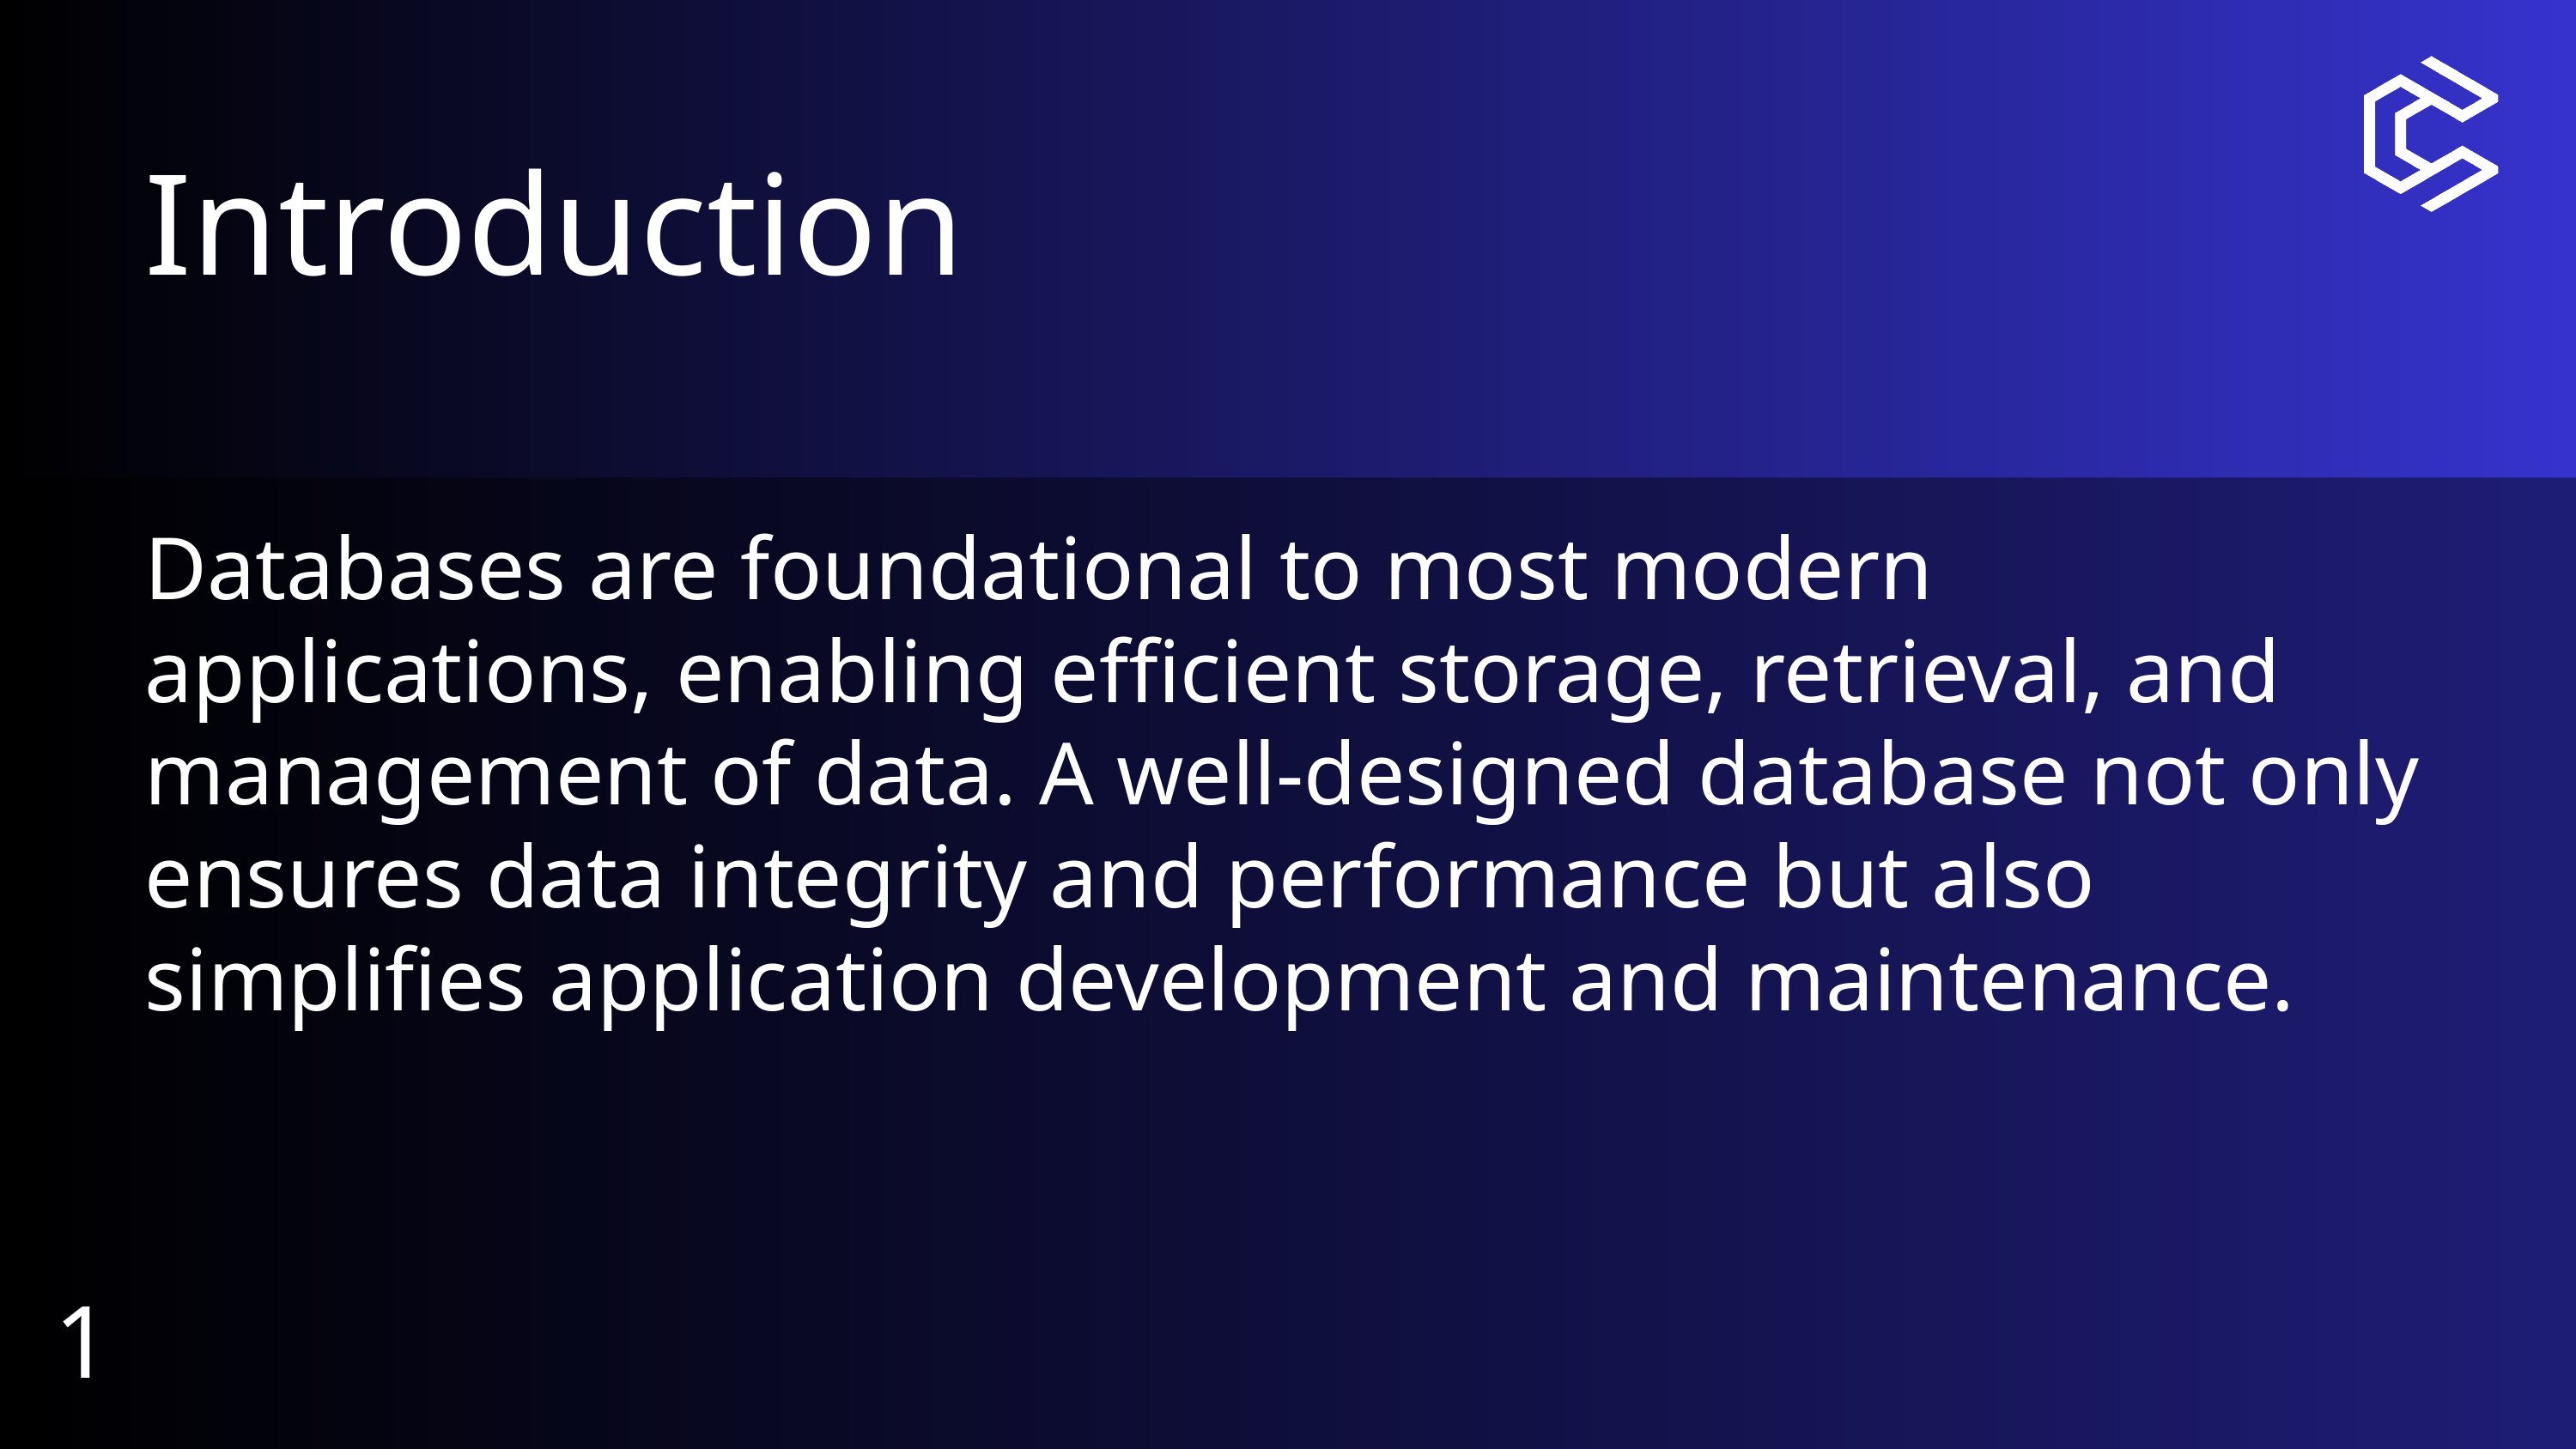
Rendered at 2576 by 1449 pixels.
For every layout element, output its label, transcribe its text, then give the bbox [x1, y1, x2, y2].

text_box [2363, 56, 2499, 212]
text_box Introduction [144, 171, 2313, 303]
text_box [0, 477, 2576, 1449]
